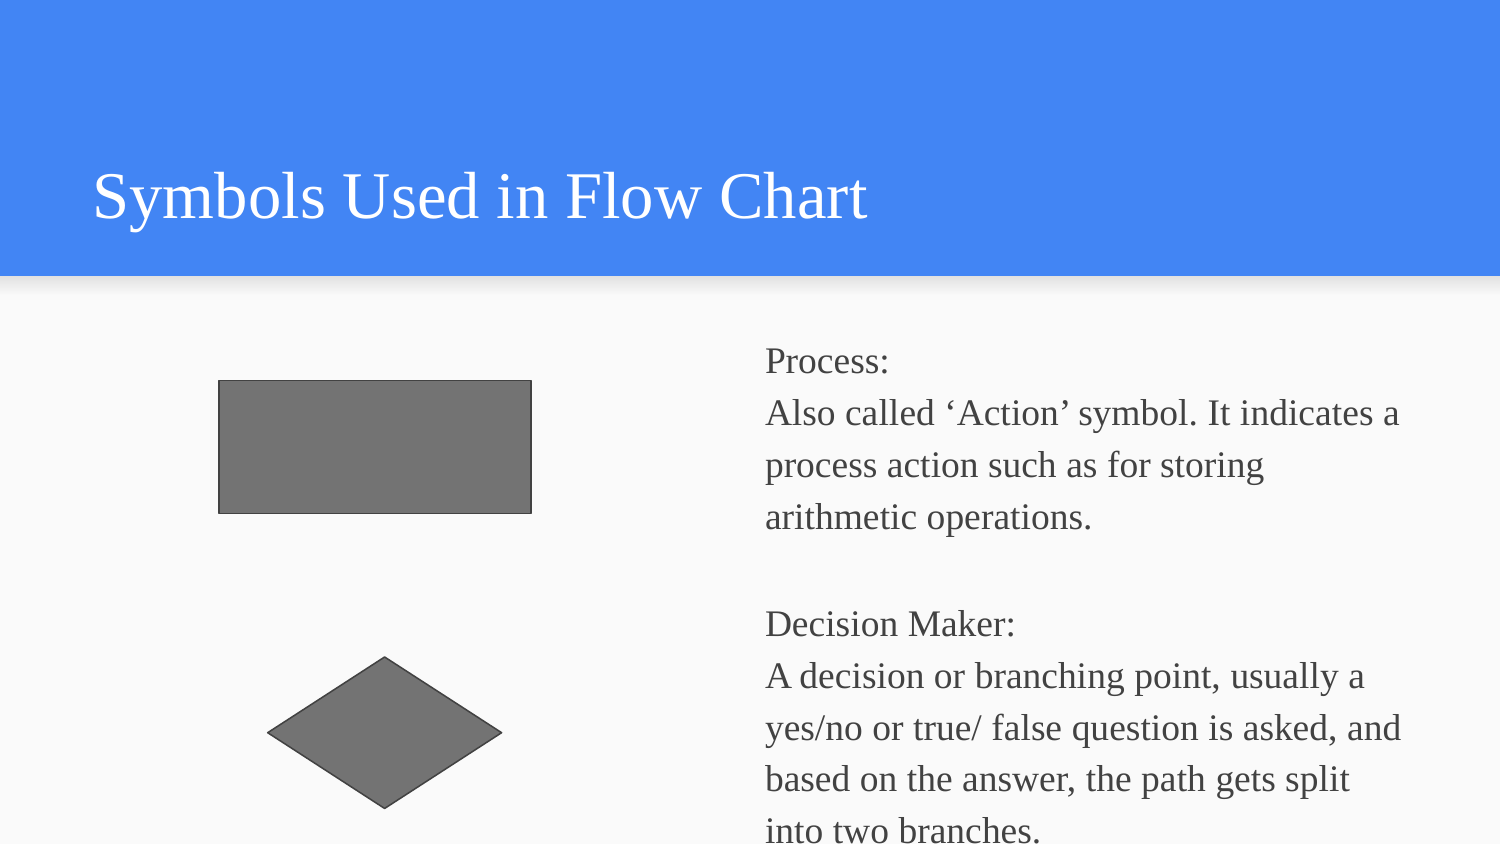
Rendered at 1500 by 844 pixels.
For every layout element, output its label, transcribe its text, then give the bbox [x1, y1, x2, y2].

title Symbols Used in Flow Chart [77, 121, 1427, 248]
list Process: Also called ‘Action’ symbol. It indicates a process action such as for storing arithmetic operations. [750, 314, 1427, 534]
text_box [267, 656, 502, 809]
list Decision Maker: A decision or branching point, usually a yes/no or true/ false question is asked, and based on the answer, the path gets split into two branches. [750, 577, 1427, 796]
text_box [218, 380, 532, 514]
